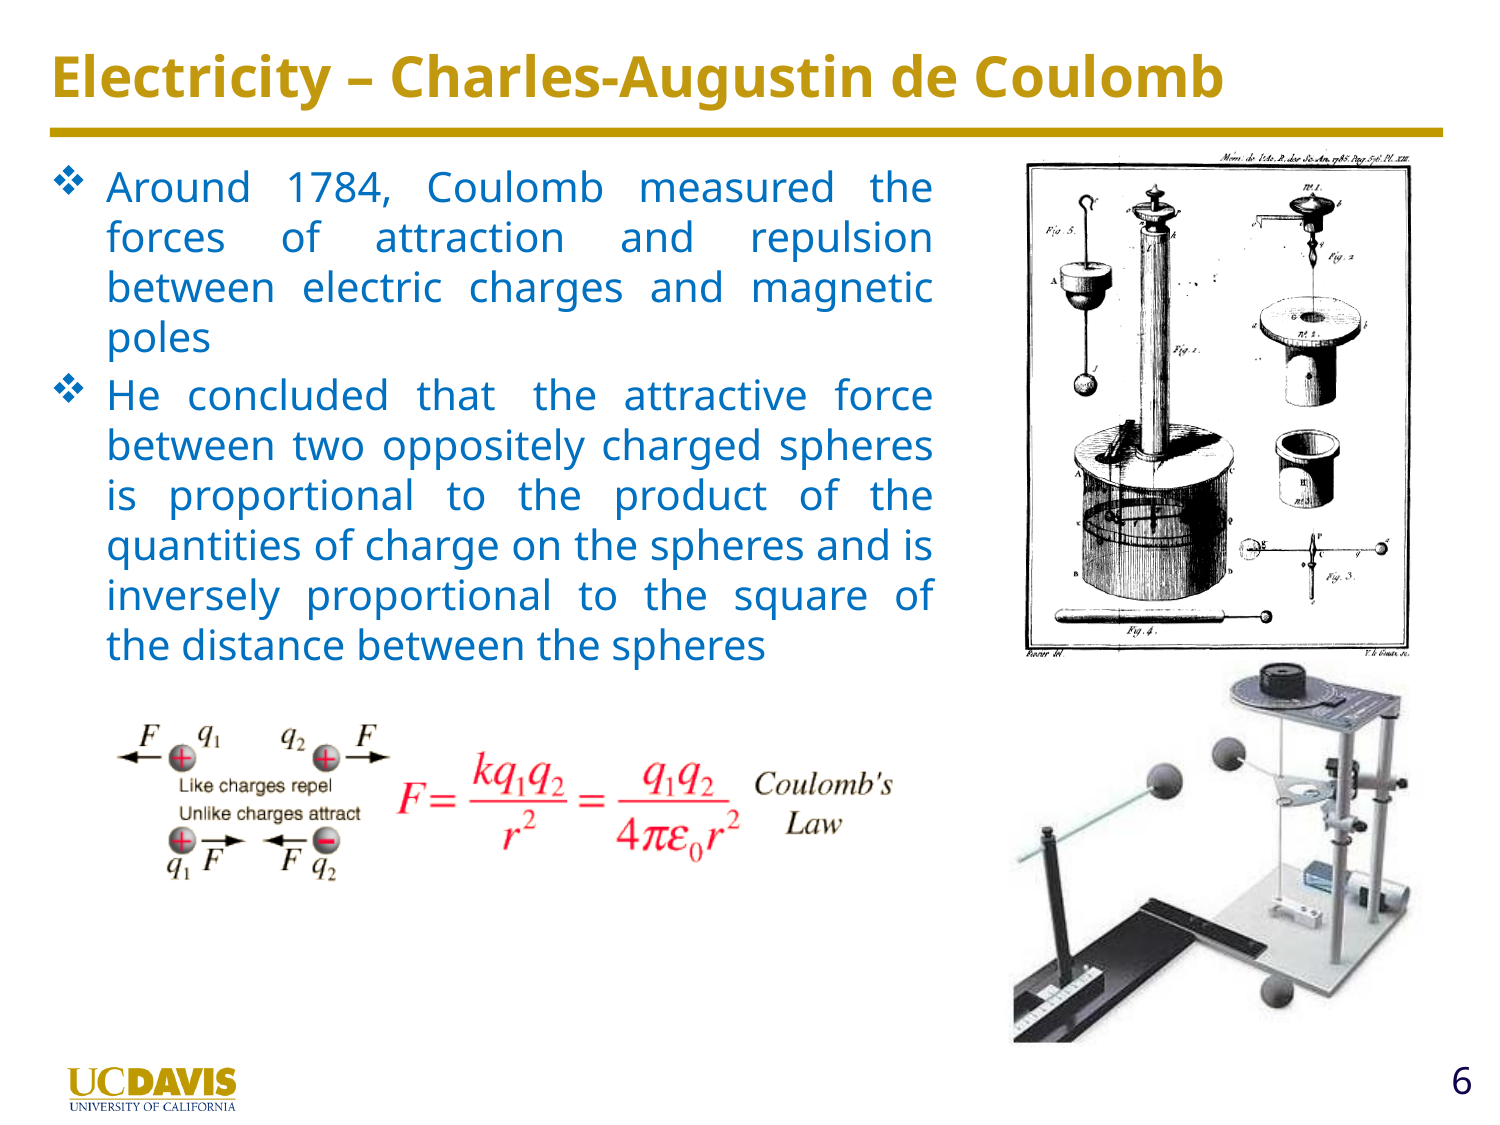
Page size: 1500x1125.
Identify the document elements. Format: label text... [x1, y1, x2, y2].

title Electricity – Charles-Augustin de Coulomb [49, 0, 1273, 151]
list Around 1784, Coulomb measured the forces of attraction and repulsion between electric charges and magnetic poles He concluded that the attractive force between two oppositely charged spheres is proportional to the product of the quantities of charge on the spheres and is inversely proportional to the square of the distance between the spheres [49, 152, 950, 469]
picture [102, 701, 904, 910]
picture [1021, 149, 1417, 658]
picture [67, 1067, 236, 1111]
picture [993, 659, 1489, 1060]
